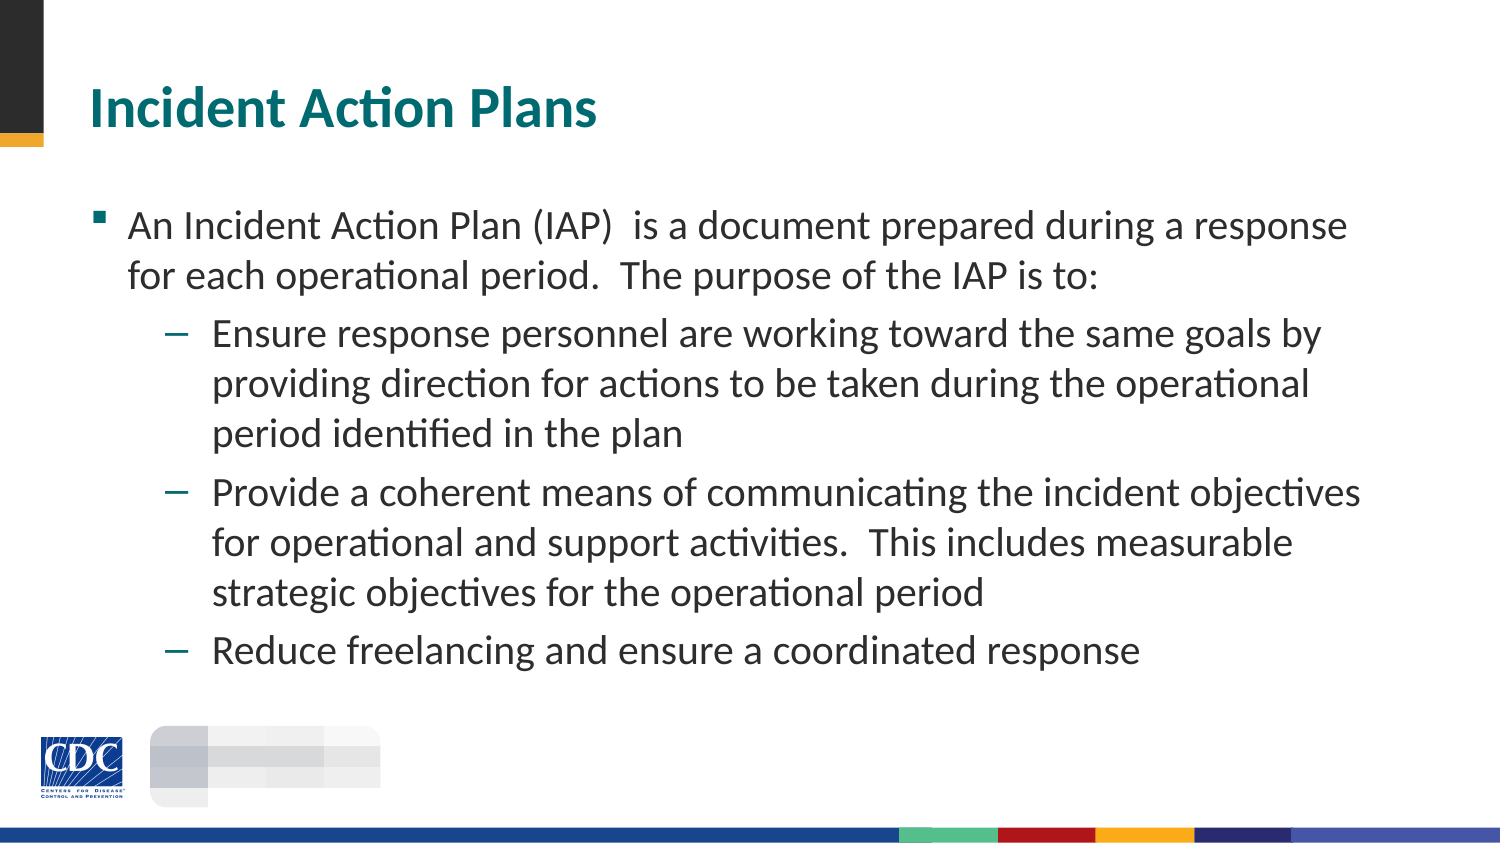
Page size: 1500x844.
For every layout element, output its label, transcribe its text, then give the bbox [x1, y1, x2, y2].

picture [41, 737, 125, 798]
title Incident Action Plans [75, 33, 1425, 147]
list An Incident Action Plan (IAP) is a document prepared during a response for each operational period. The purpose of the IAP is to: Ensure response personnel are working toward the same goals by providing direction for actions to be taken during the operational period identified in the plan Provide a coherent means of communicating the incident objectives for operational and support activities. This includes measurable strategic objectives for the operational period Reduce freelancing and ensure a coordinated response [75, 190, 1414, 739]
